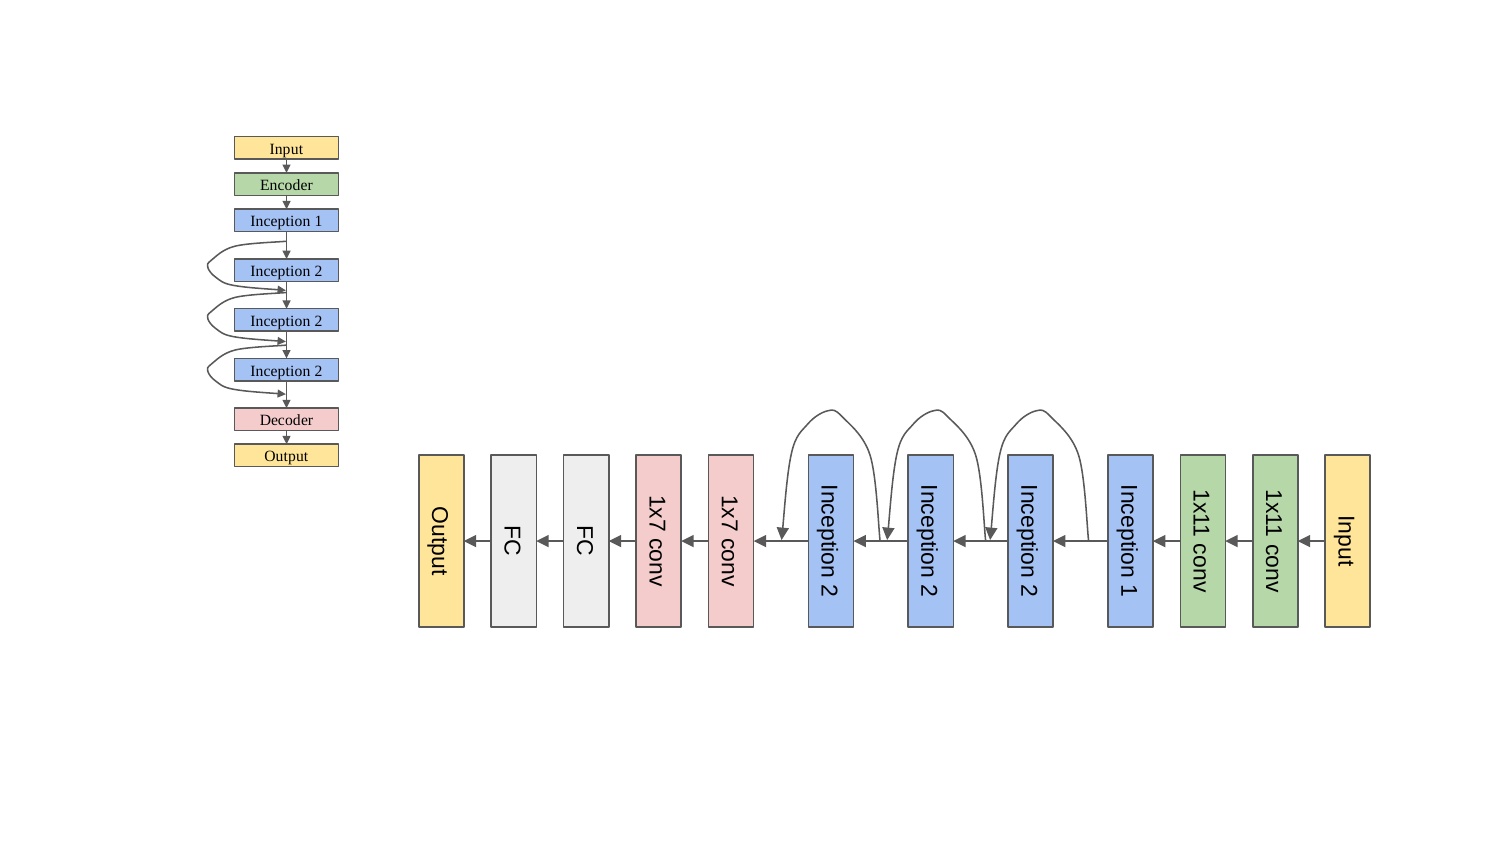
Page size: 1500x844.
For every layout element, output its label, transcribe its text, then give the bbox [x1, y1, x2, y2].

text_box Inception 1 [234, 209, 339, 232]
text_box [207, 241, 287, 294]
text_box Encoder [234, 172, 339, 196]
text_box Decoder [234, 408, 339, 431]
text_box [785, 42, 1004, 844]
text_box Input [234, 136, 339, 160]
text_box Inception 2 [286, 308, 339, 332]
text_box Output [234, 444, 339, 467]
text_box Inception 2 [286, 258, 339, 282]
text_box [207, 345, 287, 394]
text_box Inception 2 [287, 358, 339, 381]
text_box [207, 293, 287, 344]
